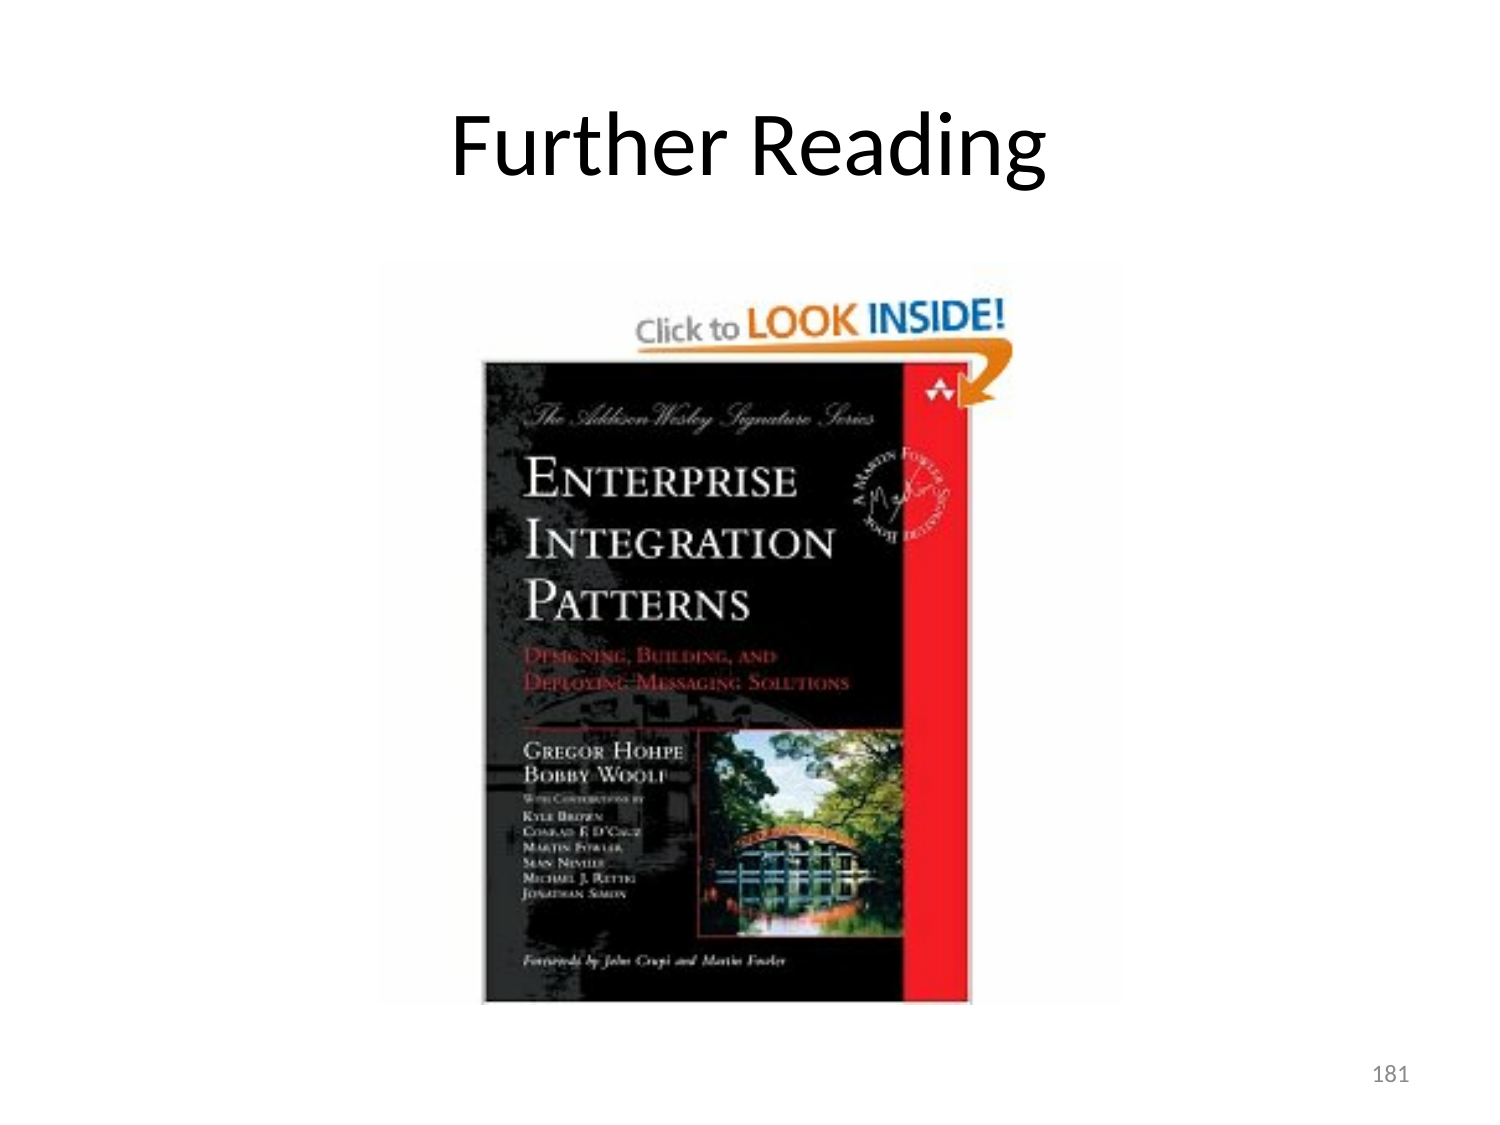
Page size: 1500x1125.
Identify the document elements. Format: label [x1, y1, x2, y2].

slide_number [1074, 1042, 1425, 1103]
list [74, 262, 1426, 1006]
title [75, 45, 1425, 233]
